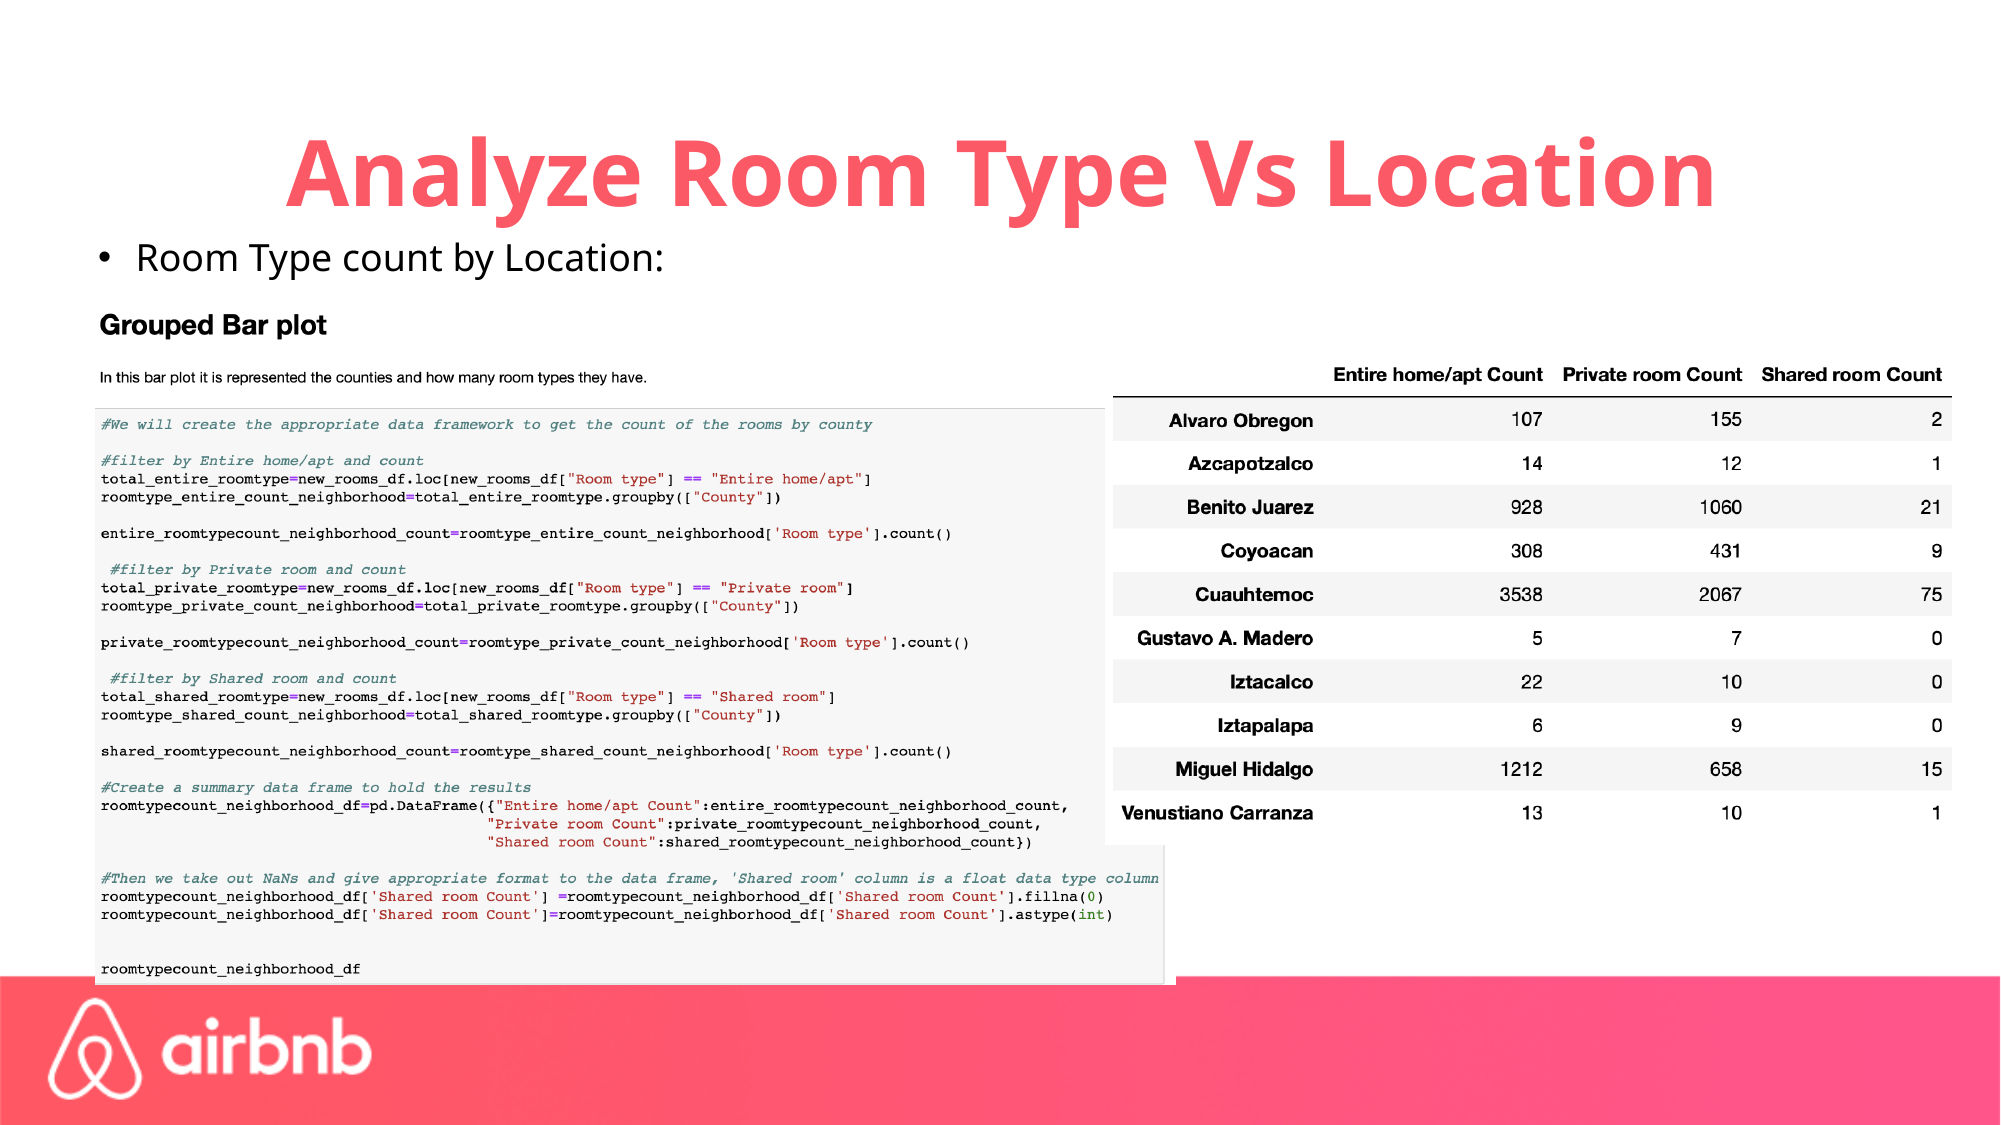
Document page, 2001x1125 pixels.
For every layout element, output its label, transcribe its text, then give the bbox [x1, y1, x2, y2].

picture [0, 0, 2001, 1125]
list Room Type count by Location: [83, 231, 1923, 894]
title Analyze Room Type Vs Location [83, 68, 1923, 231]
